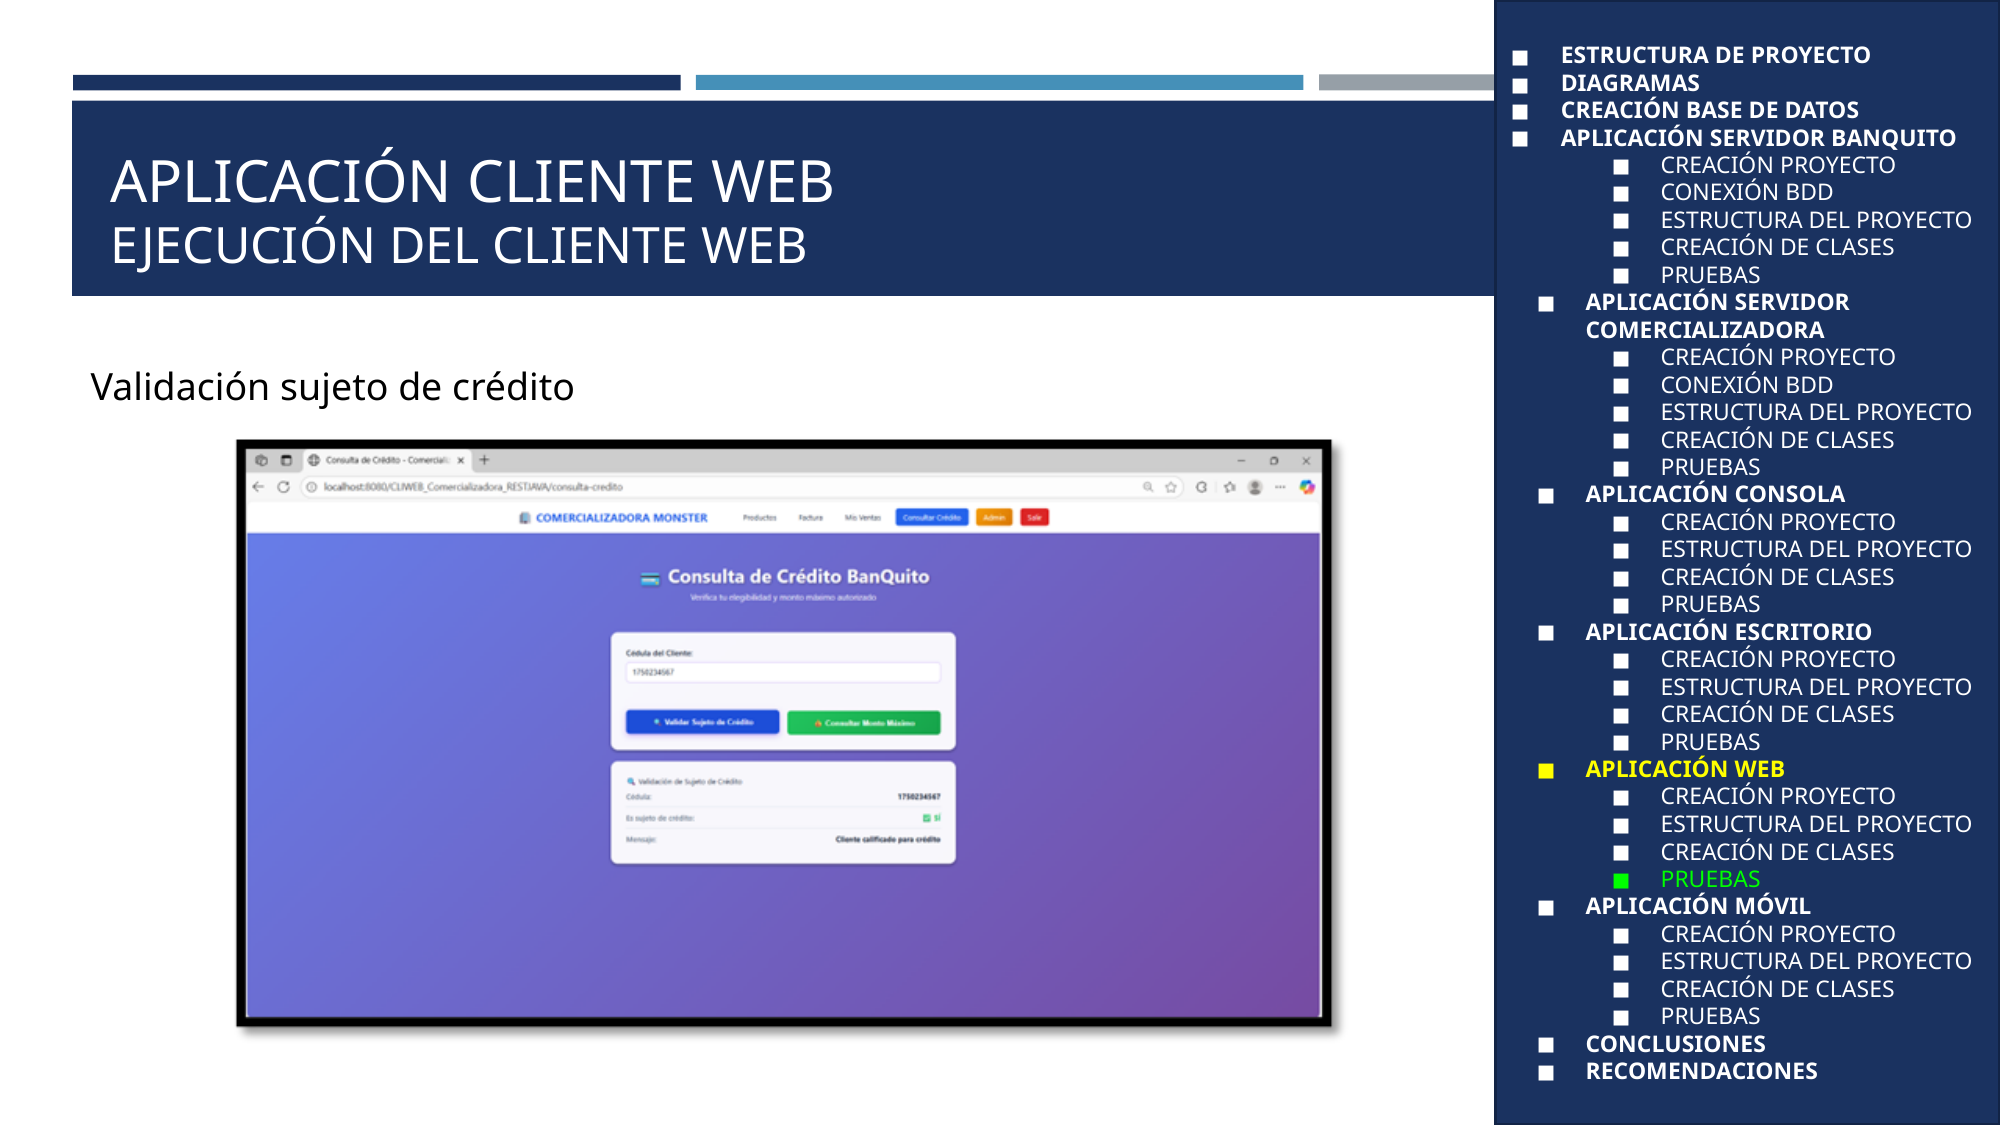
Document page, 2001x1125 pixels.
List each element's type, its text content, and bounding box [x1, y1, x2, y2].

title APLICACIÓN CLIENTE WEB EJECUCIÓN DEL CLIENTE WEB [95, 115, 1486, 282]
list Validación sujeto de crédito [75, 321, 1467, 450]
picture [229, 432, 1352, 1047]
text_box ESTRUCTURA DE PROYECTO DIAGRAMAS CREACIÓN BASE DE DATOS APLICACIÓN SERVIDOR BANQUITO CREACIÓN PROYECTO CONEXIÓN BDD ESTRUCTURA DEL PROYECTO CREACIÓN DE CLASES PRUEBAS APLICACIÓN SERVIDOR COMERCIALIZADORA CREACIÓN PROYECTO CONEXIÓN BDD ESTRUCTURA DEL PROYECTO CREACIÓN DE CLASES PRUEBAS APLICACIÓN CONSOLA CREACIÓN PROYECTO ESTRUCTURA DEL PROYECTO CREACIÓN DE CLASES PRUEBAS APLICACIÓN ESCRITORIO CREACIÓN PROYECTO ESTRUCTURA DEL PROYECTO CREACIÓN DE CLASES PRUEBAS APLICACIÓN WEB CREACIÓN PROYECTO ESTRUCTURA DEL PROYECTO CREACIÓN DE CLASES PRUEBAS APLICACIÓN MÓVIL CREACIÓN PROYECTO ESTRUCTURA DEL PROYECTO CREACIÓN DE CLASES PRUEBAS CONCLUSIONES RECOMENDACIONES [1495, 0, 2000, 1125]
